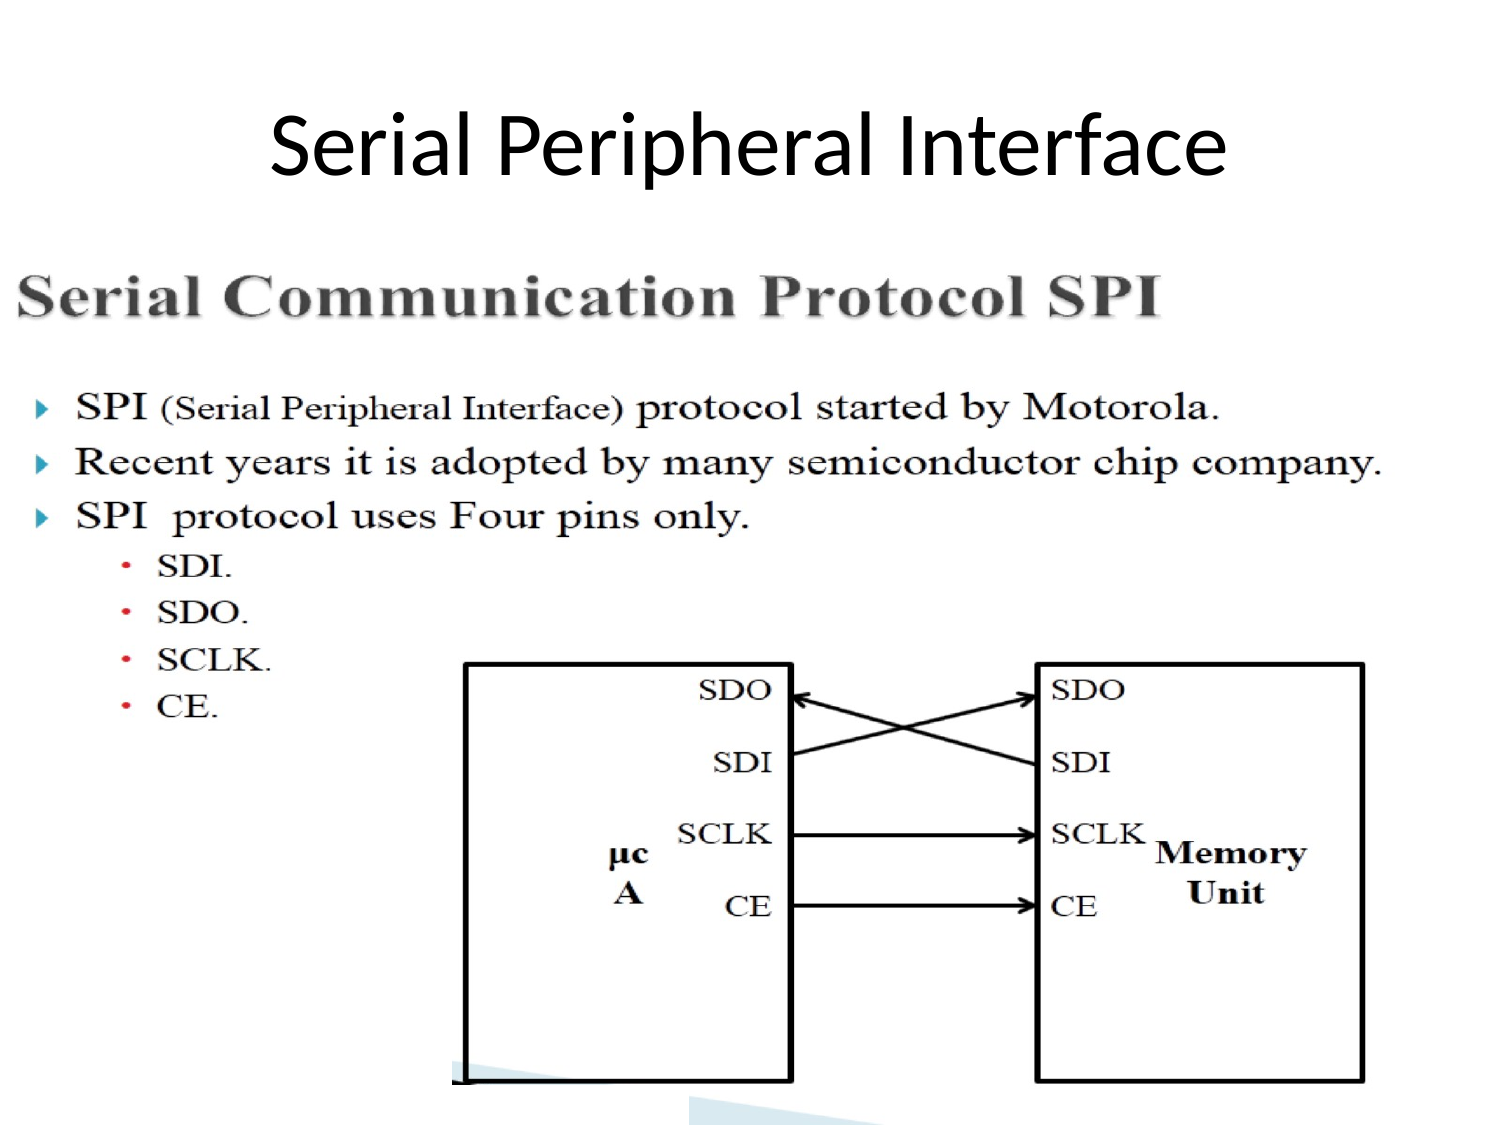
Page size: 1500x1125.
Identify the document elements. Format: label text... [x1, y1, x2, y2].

picture [0, 224, 1500, 1125]
title Serial Peripheral Interface [75, 45, 1425, 224]
